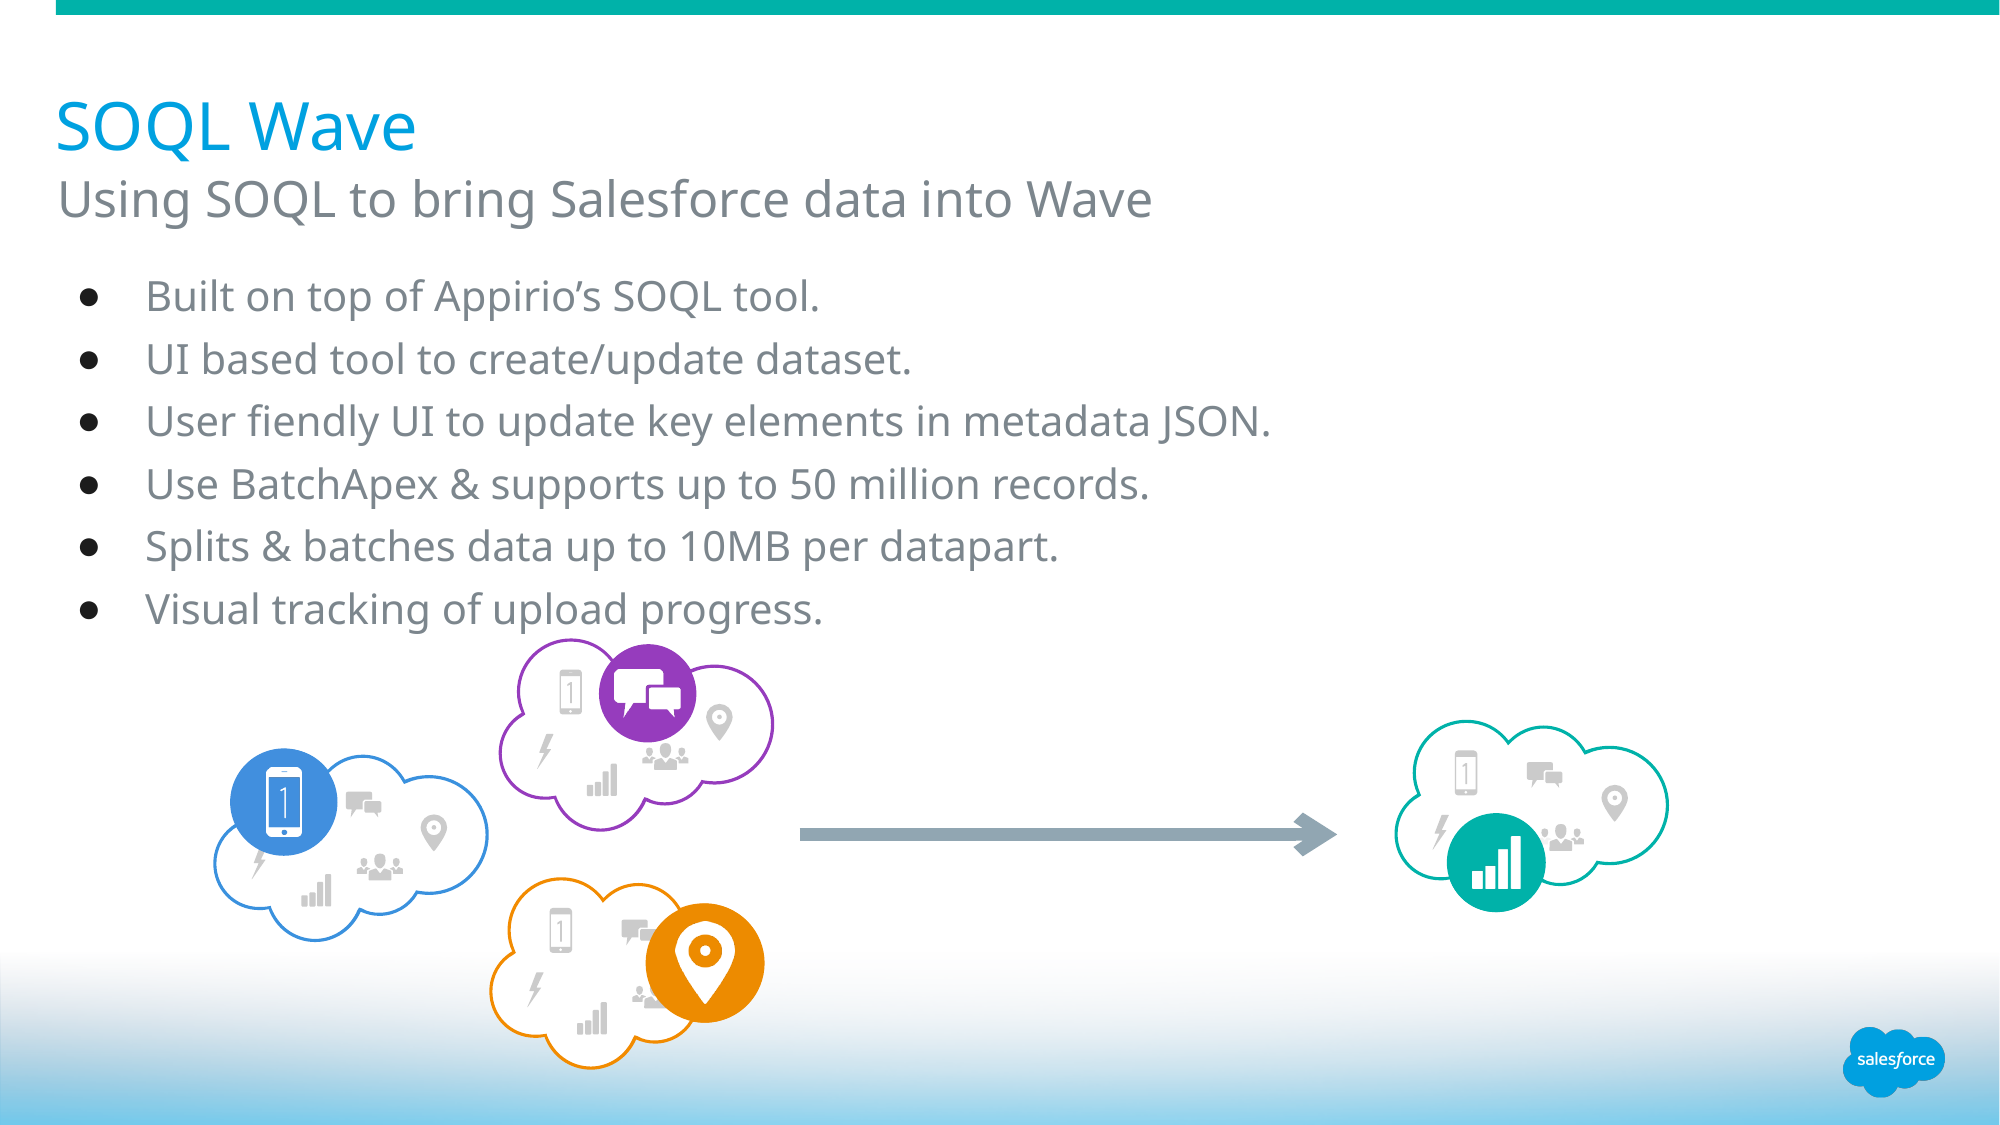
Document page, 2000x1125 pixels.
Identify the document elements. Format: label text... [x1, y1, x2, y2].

picture [1, 188, 2000, 1125]
text_box Built on top of Appirio’s SOQL tool. UI based tool to create/update dataset. User fiendly UI to update key elements in metadata JSON. Use BatchApex & supports up to 50 million records. Splits & batches data up to 10MB per datapart. Visual tracking of upload progress. [55, 262, 1945, 1025]
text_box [498, 638, 775, 832]
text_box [1393, 719, 1670, 913]
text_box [212, 748, 489, 943]
list Using SOQL to bring Salesforce data into Wave [55, 167, 1940, 229]
title SOQL Wave [55, 14, 1945, 164]
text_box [488, 876, 765, 1071]
